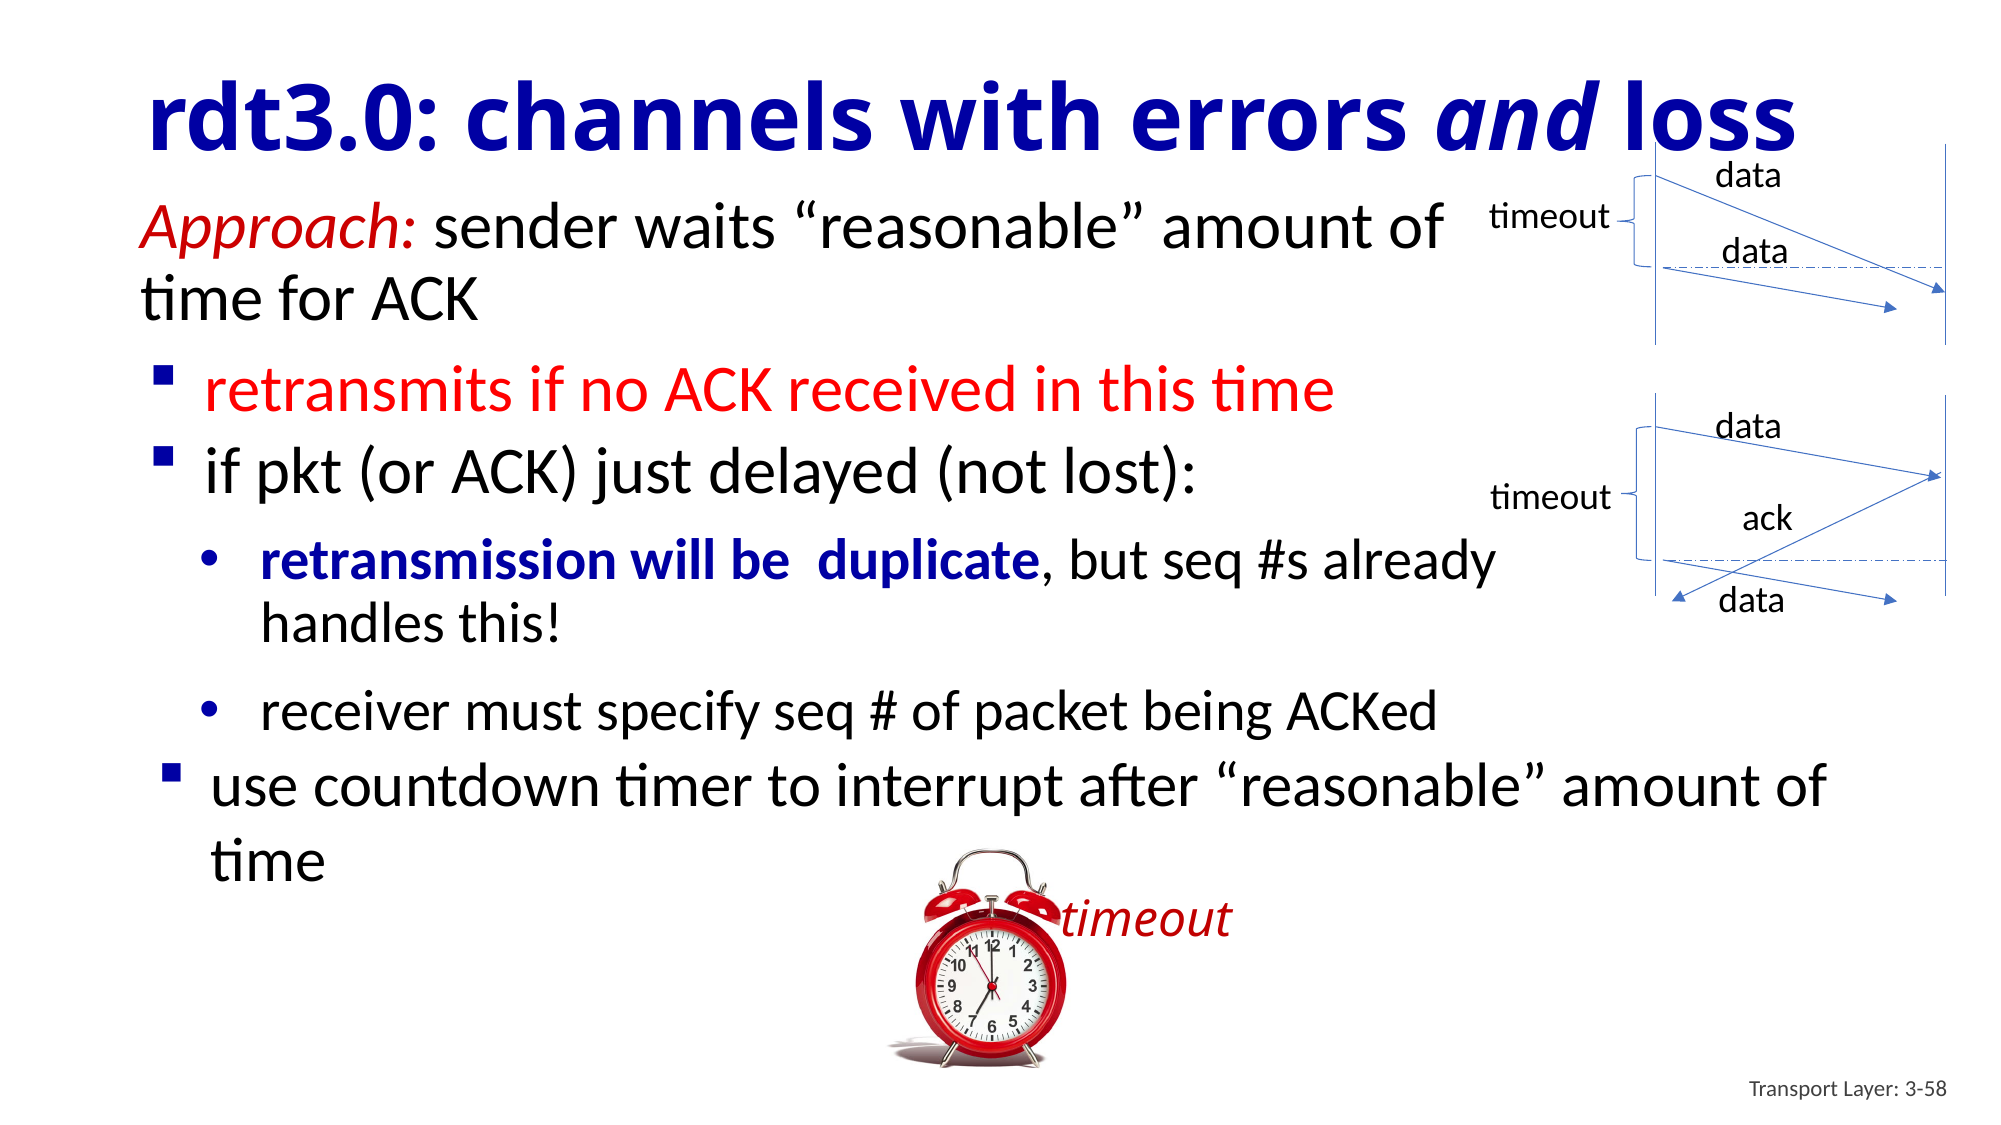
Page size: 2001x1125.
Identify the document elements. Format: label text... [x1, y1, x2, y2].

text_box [1662, 559, 1671, 602]
text_box use countdown timer to interrupt after “reasonable” amount of time [132, 735, 1925, 903]
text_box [1671, 561, 1941, 602]
text_box timeout [1475, 464, 1649, 525]
text_box timeout [1474, 183, 1648, 244]
text_box data [1703, 602, 1850, 627]
text_box data [1700, 142, 1847, 175]
text_box data [1700, 393, 1847, 426]
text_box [1655, 175, 1946, 293]
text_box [1662, 268, 1898, 310]
text_box [1635, 426, 1652, 561]
title rdt3.0: channels with errors and loss [131, 47, 1952, 195]
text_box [1655, 426, 1941, 478]
text_box [1633, 174, 1652, 268]
slide_number Transport Layer: 3-58 [1512, 1056, 1963, 1117]
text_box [1671, 472, 1941, 560]
text_box Approach: sender waits “reasonable” amount of time for ACK retransmits if no ACK received in this time if pkt (or ACK) just delayed (not lost): retransmission will be duplicate, but seq #s already handles this! receiver must specify seq # of packet being ACKed [123, 183, 1566, 1016]
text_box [774, 841, 1225, 1089]
